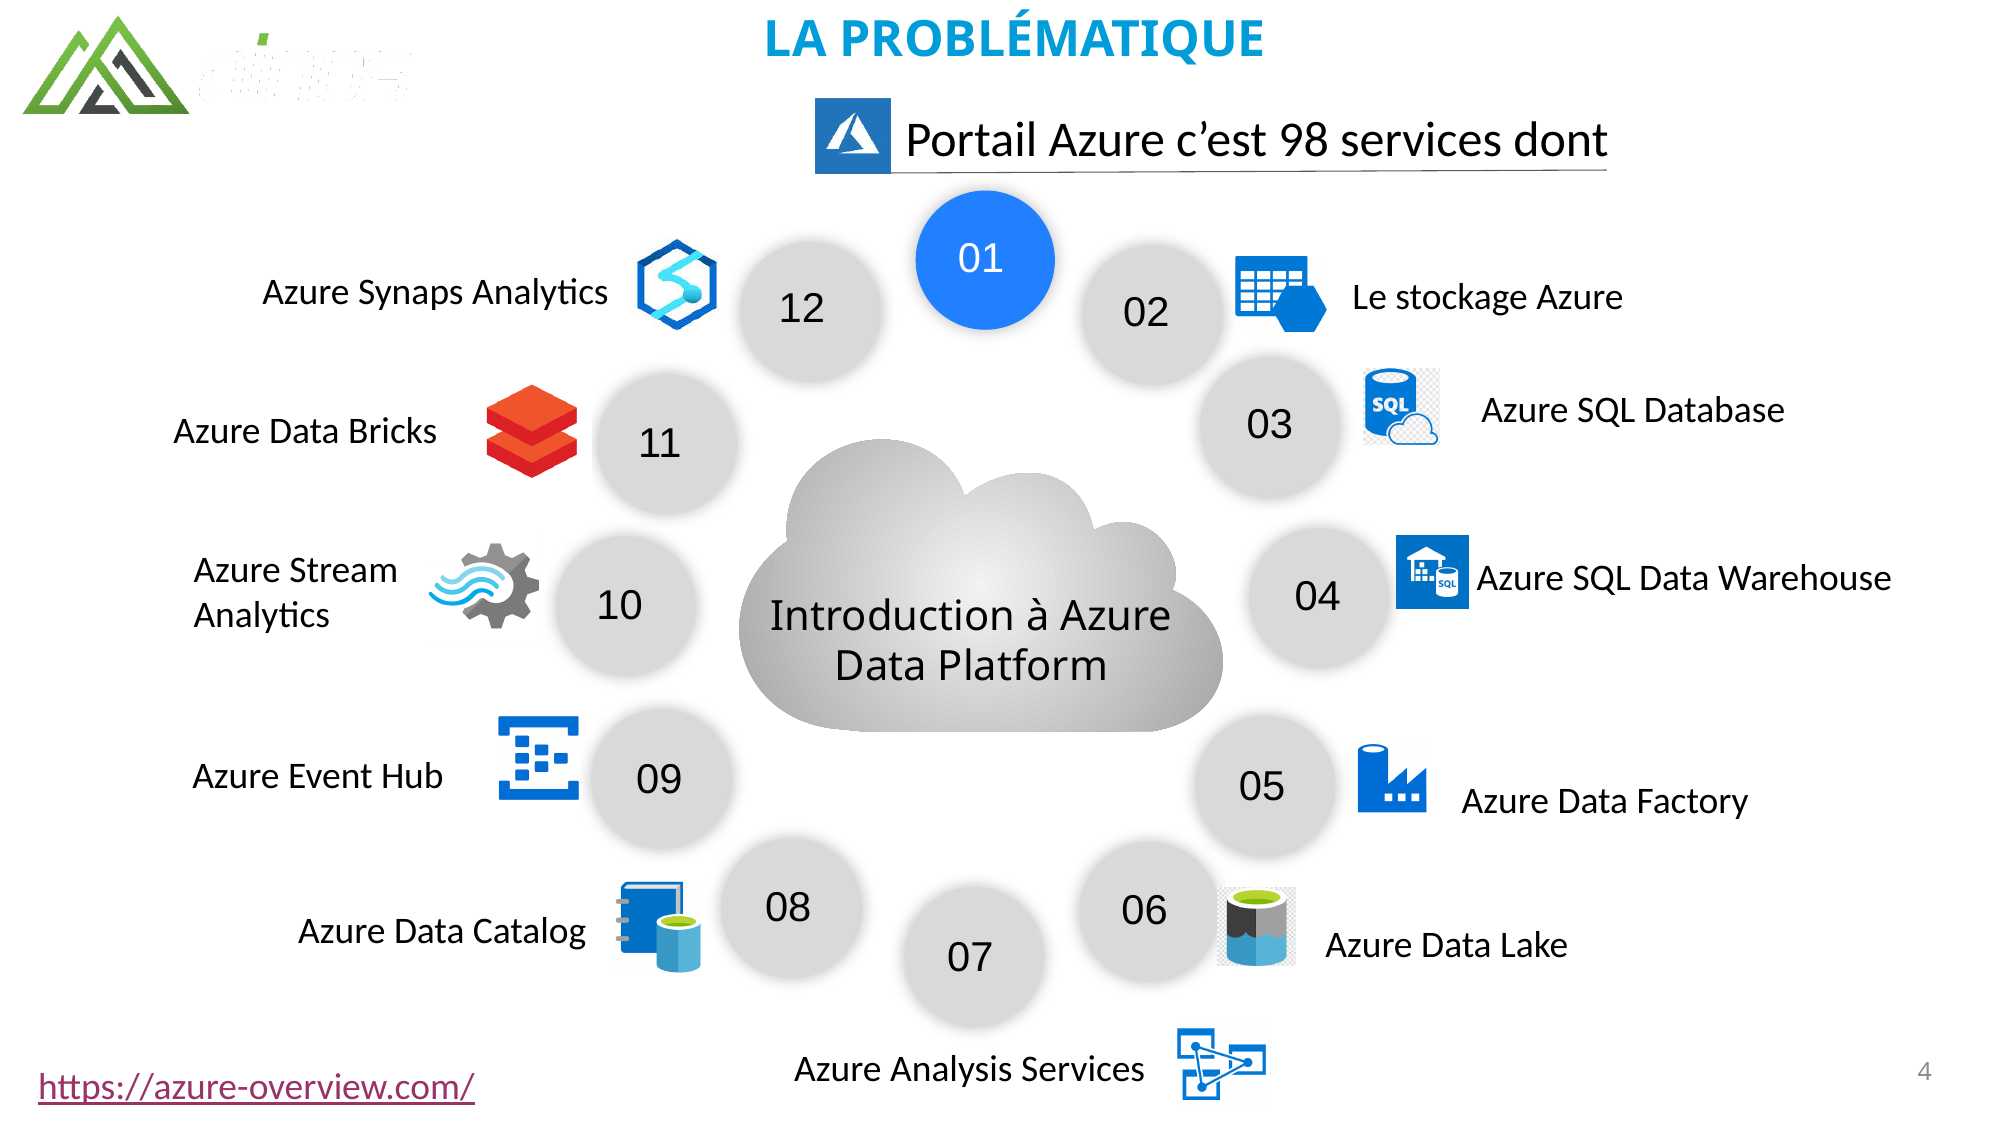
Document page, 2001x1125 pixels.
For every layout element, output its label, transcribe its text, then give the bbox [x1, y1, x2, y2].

text_box LA PROBLÉMATIQUE [280, 0, 1750, 74]
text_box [199, 838, 861, 978]
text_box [1195, 716, 1842, 856]
text_box https://azure-overview.com/ [23, 1054, 490, 1115]
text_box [103, 531, 696, 676]
slide_number 4 [1708, 1042, 1947, 1103]
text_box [727, 98, 1661, 732]
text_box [172, 239, 880, 382]
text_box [779, 887, 1266, 1109]
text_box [1083, 245, 1639, 385]
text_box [158, 370, 737, 515]
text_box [1200, 357, 1801, 497]
picture [22, 15, 411, 114]
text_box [1079, 842, 1626, 1019]
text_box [102, 709, 731, 849]
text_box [1249, 528, 1908, 668]
